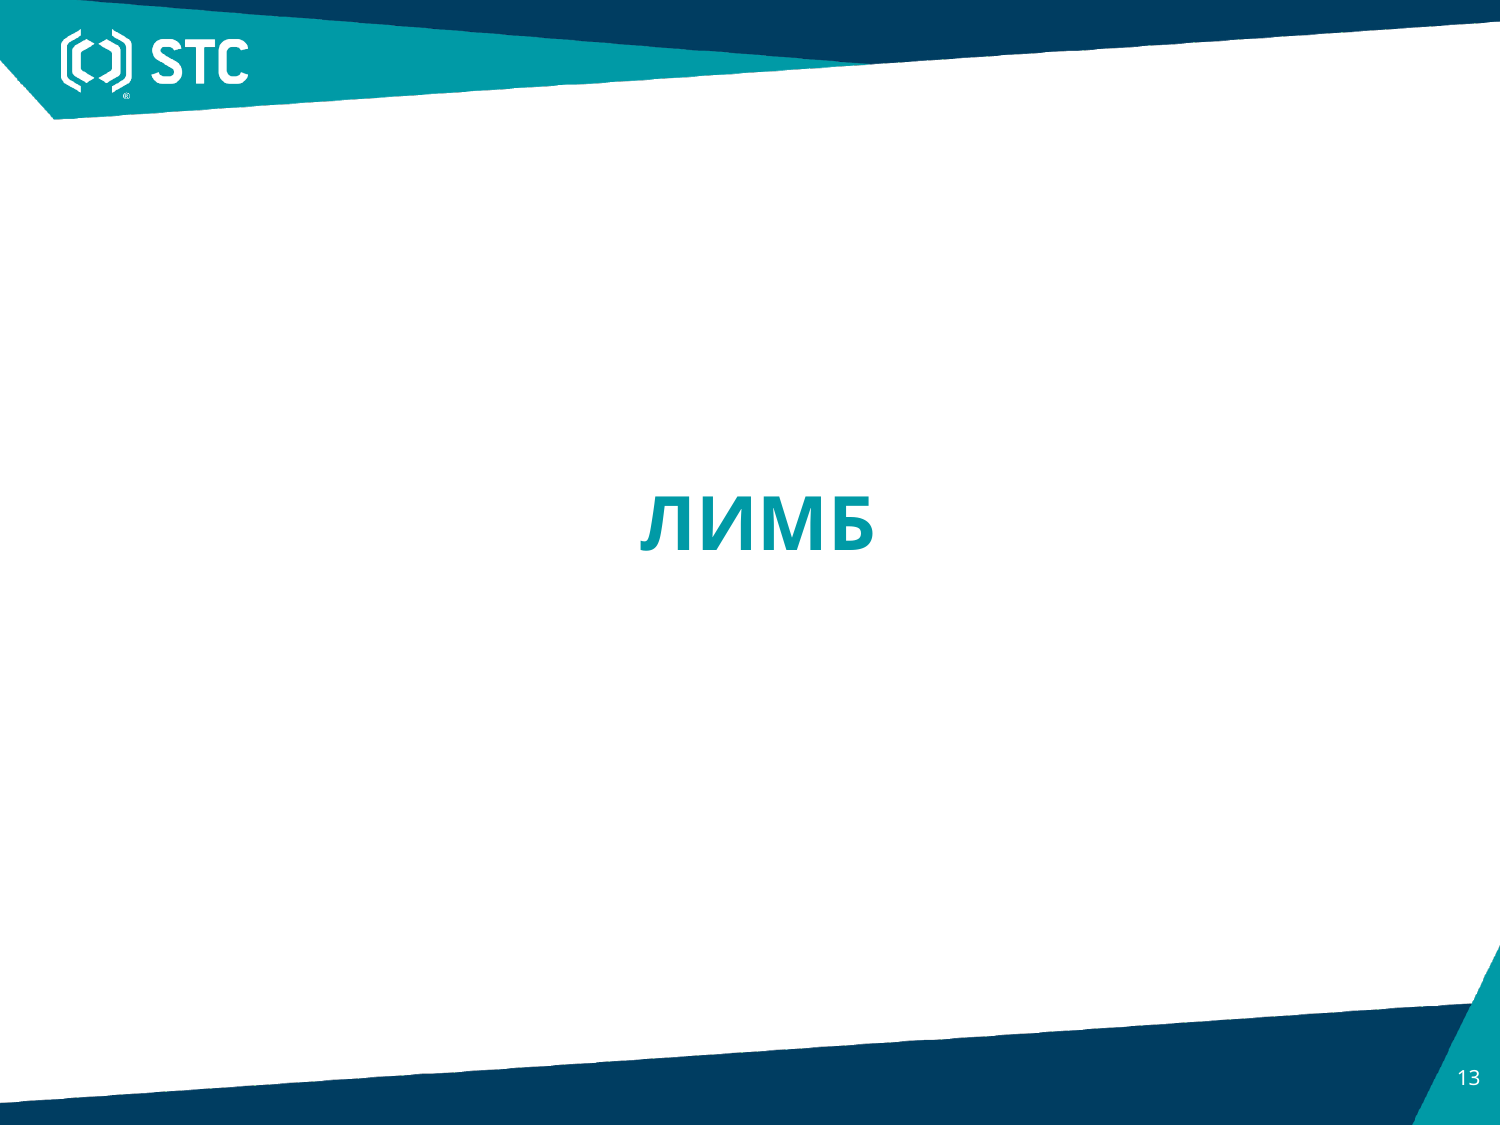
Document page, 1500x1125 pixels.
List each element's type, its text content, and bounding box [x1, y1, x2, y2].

picture [0, 0, 1500, 1125]
text_box ЛИМБ [608, 467, 892, 551]
